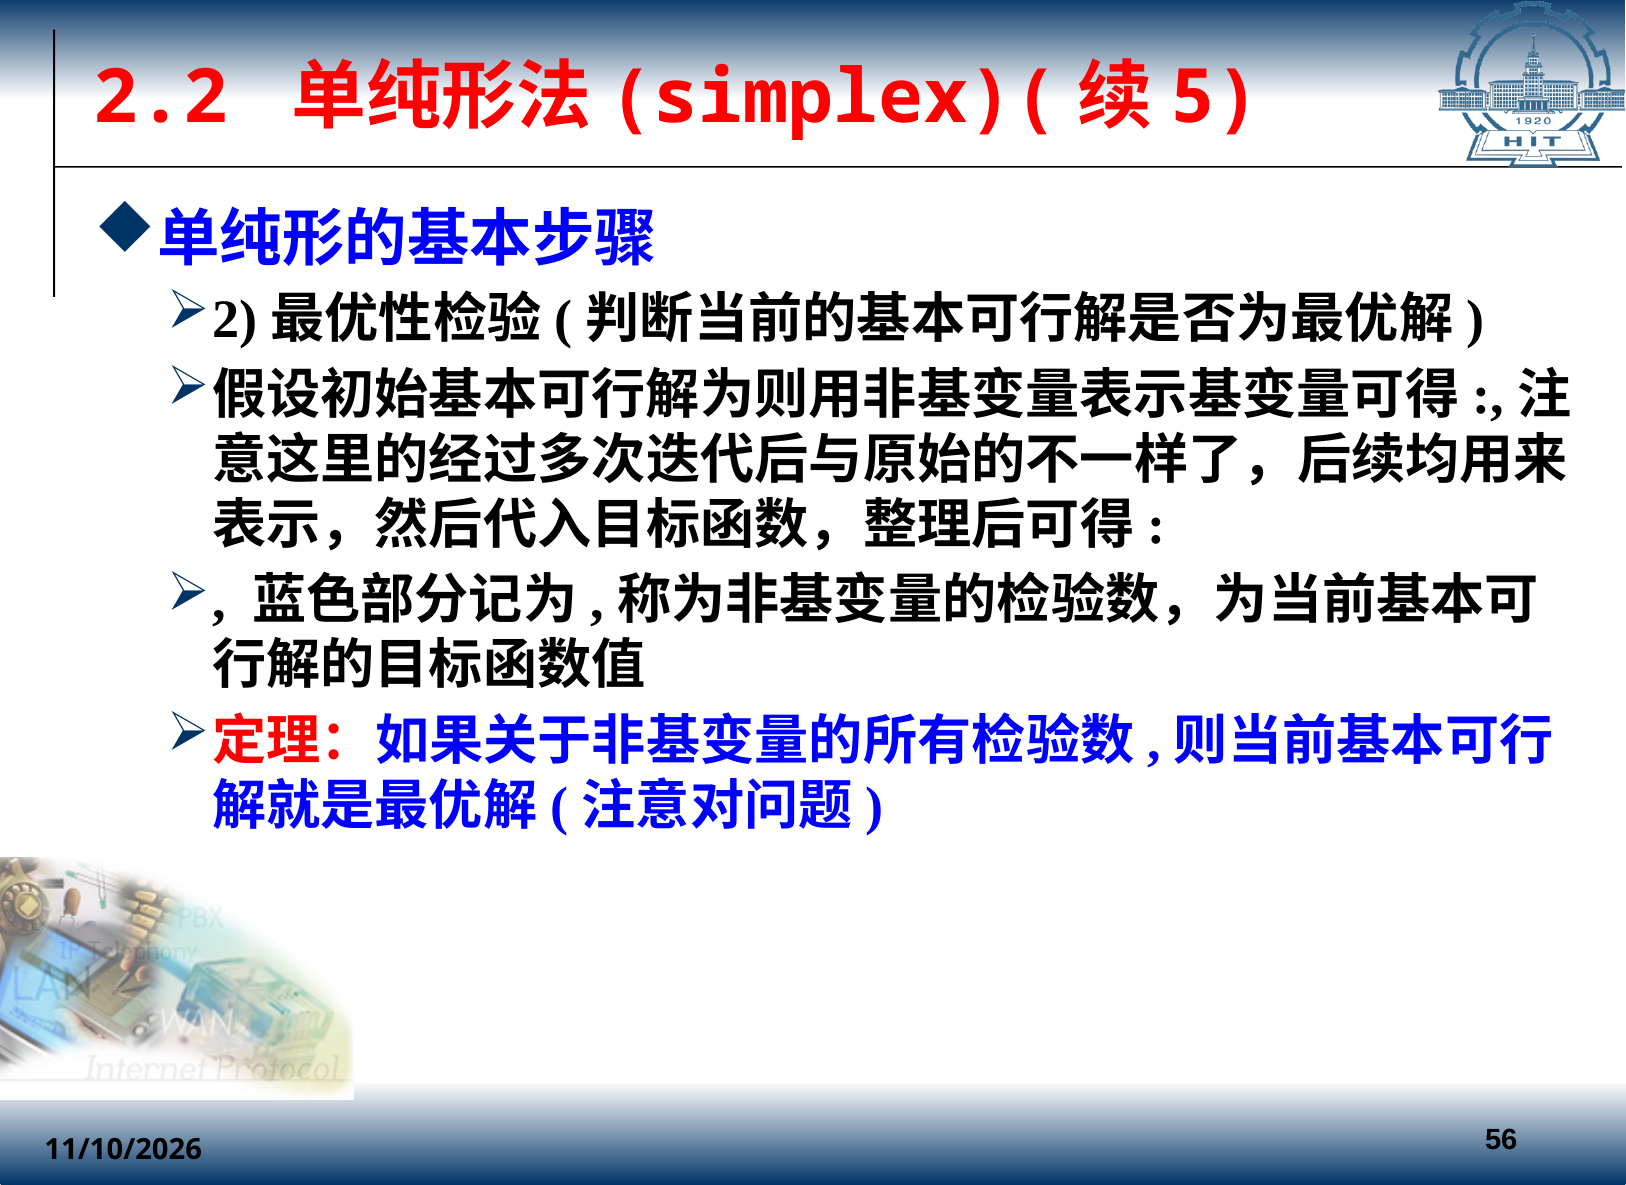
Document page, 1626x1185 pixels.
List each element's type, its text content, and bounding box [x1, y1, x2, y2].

picture [1438, 1, 1626, 167]
picture [0, 857, 354, 1100]
title 2.2 单纯形法(simplex)(续5) [78, 29, 1498, 155]
